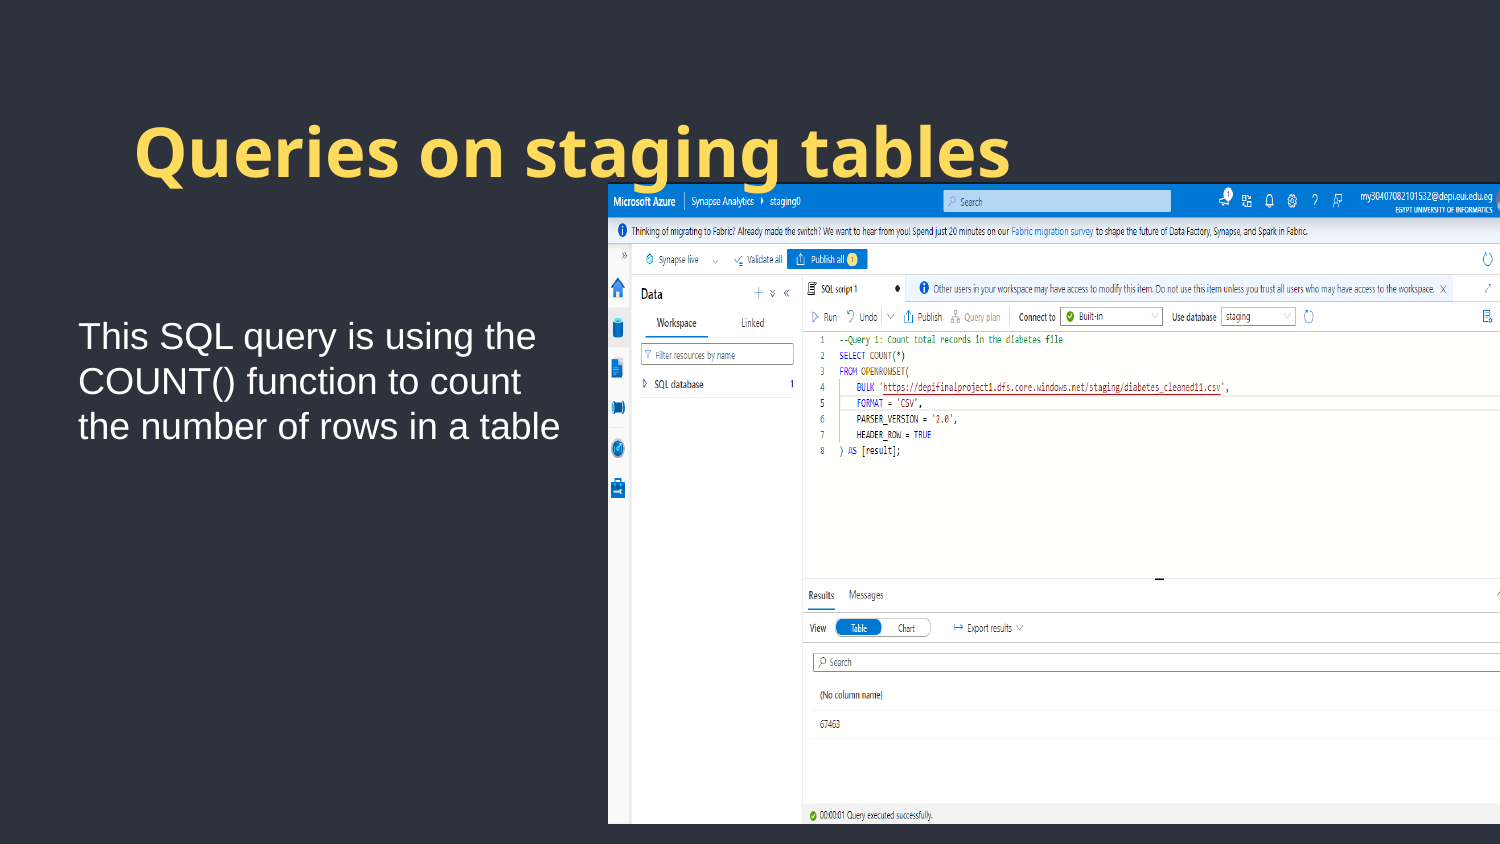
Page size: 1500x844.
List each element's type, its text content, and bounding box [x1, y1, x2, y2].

text_box This SQL query is using the COUNT() function to count the number of rows in a table [63, 297, 577, 526]
title Queries on staging tables [118, 88, 1382, 183]
picture [608, 182, 1500, 824]
